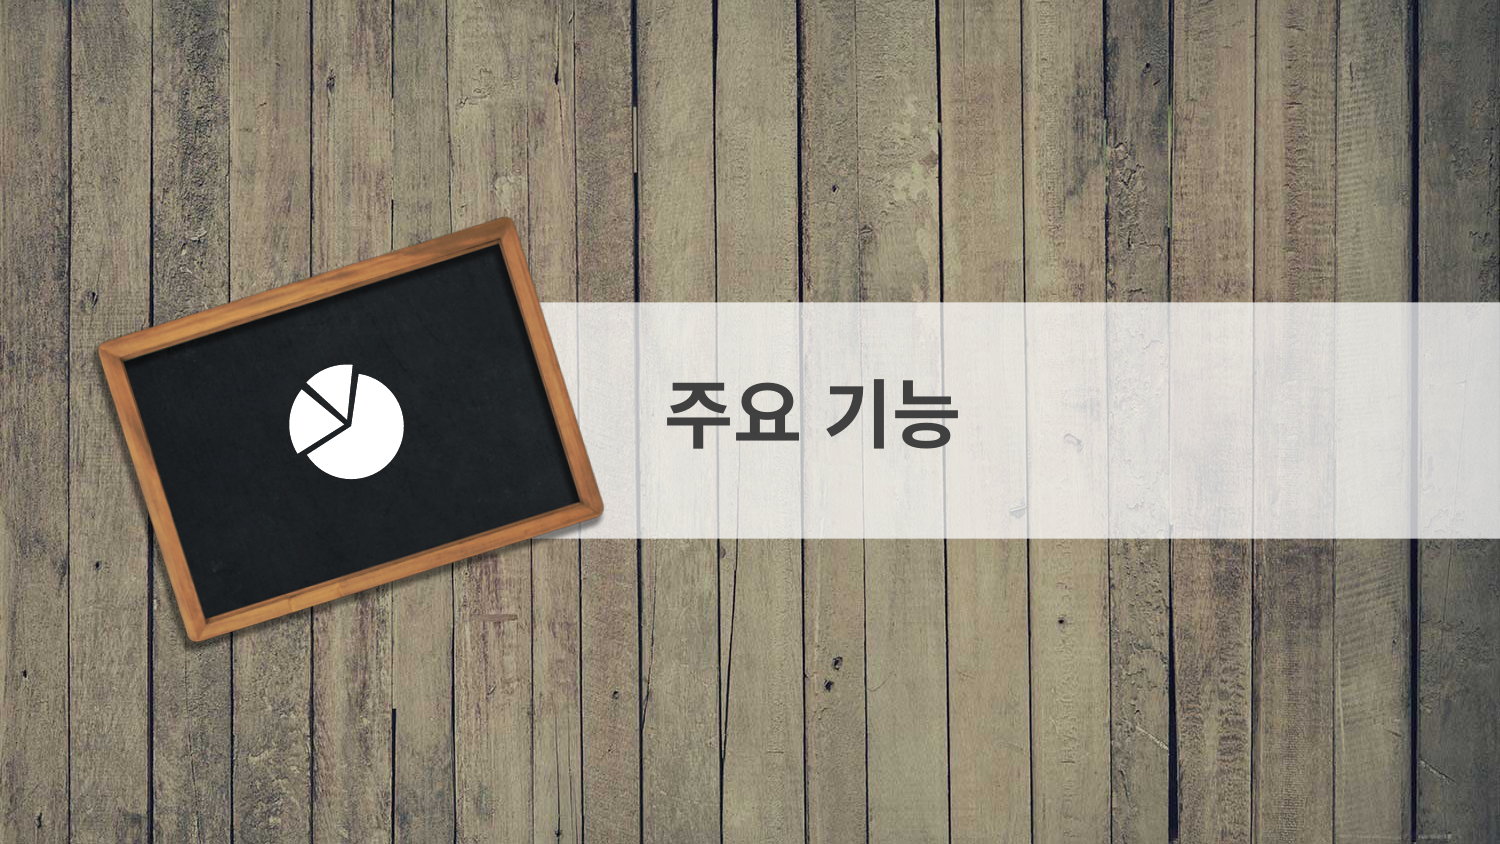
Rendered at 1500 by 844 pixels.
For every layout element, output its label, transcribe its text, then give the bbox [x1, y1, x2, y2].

text_box [287, 362, 406, 482]
list 주요 기능 [649, 378, 1252, 446]
picture [0, 0, 1500, 844]
